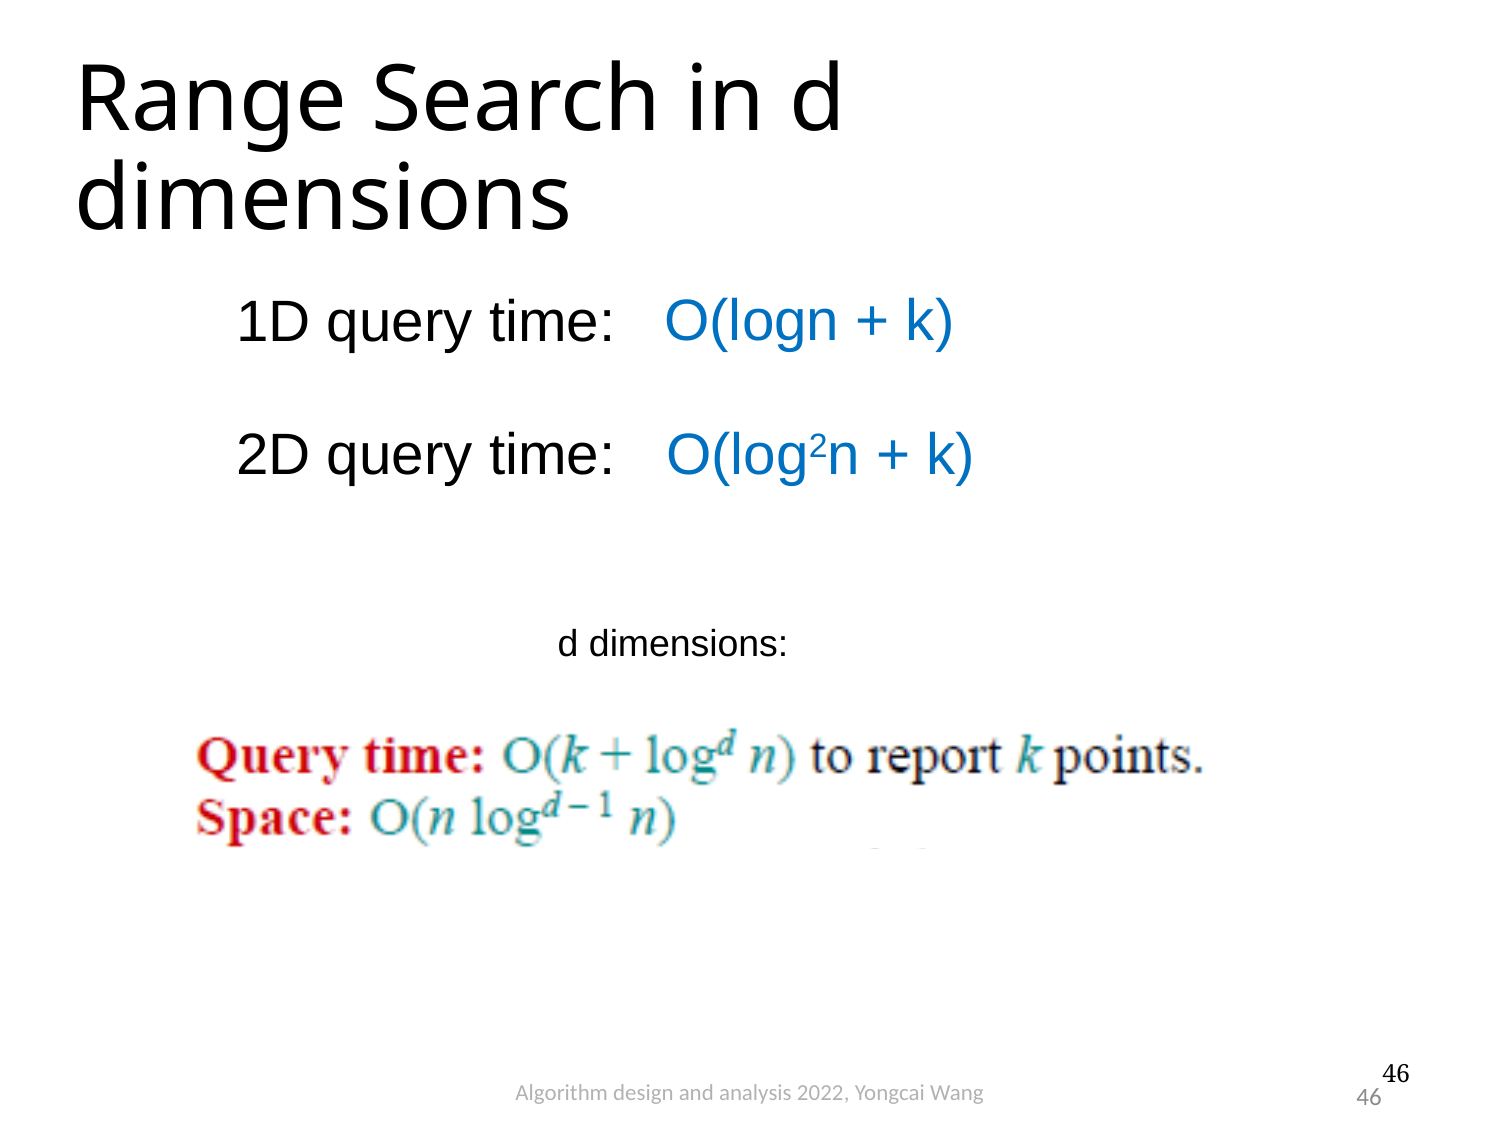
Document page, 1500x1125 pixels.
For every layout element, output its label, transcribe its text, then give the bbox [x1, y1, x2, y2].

slide_number 46 [1059, 1065, 1397, 1125]
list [178, 704, 1267, 849]
footer Algorithm design and analysis 2022, Yongcai Wang [496, 1061, 1004, 1121]
title Range Search in d dimensions [59, 41, 1354, 260]
text_box 1D query time: [221, 276, 631, 361]
text_box O(log2n + k) [651, 409, 1007, 494]
text_box 46 [1074, 1024, 1425, 1100]
text_box 2D query time: [221, 409, 632, 494]
text_box O(logn + k) [649, 274, 987, 360]
text_box d dimensions: [542, 611, 804, 671]
